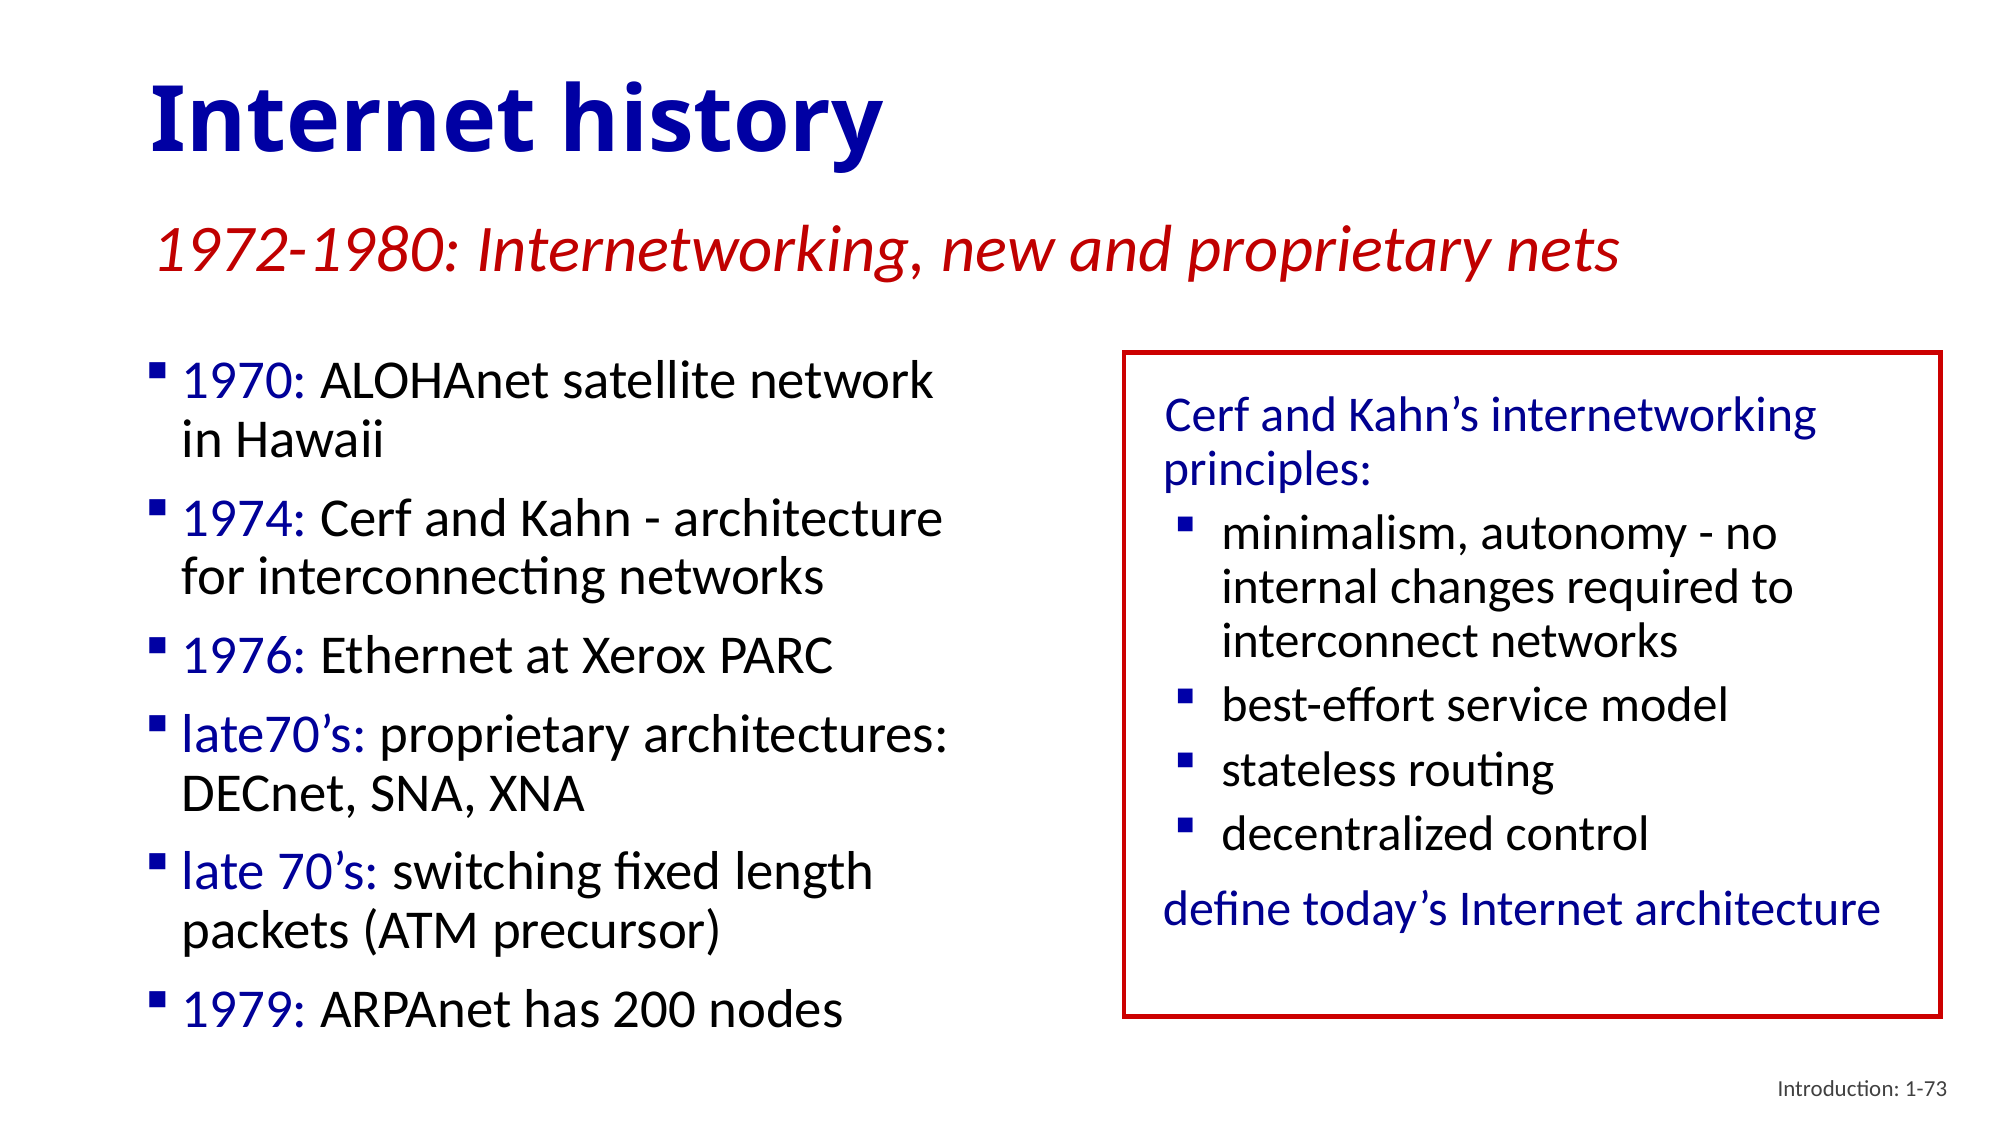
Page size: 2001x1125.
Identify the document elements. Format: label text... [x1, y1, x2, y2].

text_box 1972-1980: Internetworking, new and proprietary nets [138, 197, 1637, 292]
text_box [1123, 352, 1941, 1017]
slide_number Introduction: 1-73 [1512, 1056, 1963, 1117]
text_box 1970: ALOHAnet satellite network in Hawaii 1974: Cerf and Kahn - architecture for interconnecting networks 1976: Ethernet at Xerox PARC late70’s: proprietary architectures: DECnet, SNA, XNA late 70’s: switching fixed length packets (ATM precursor) 1979: ARPAnet has 200 nodes [108, 343, 975, 1057]
title Internet history [135, 47, 1861, 195]
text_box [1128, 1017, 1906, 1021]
